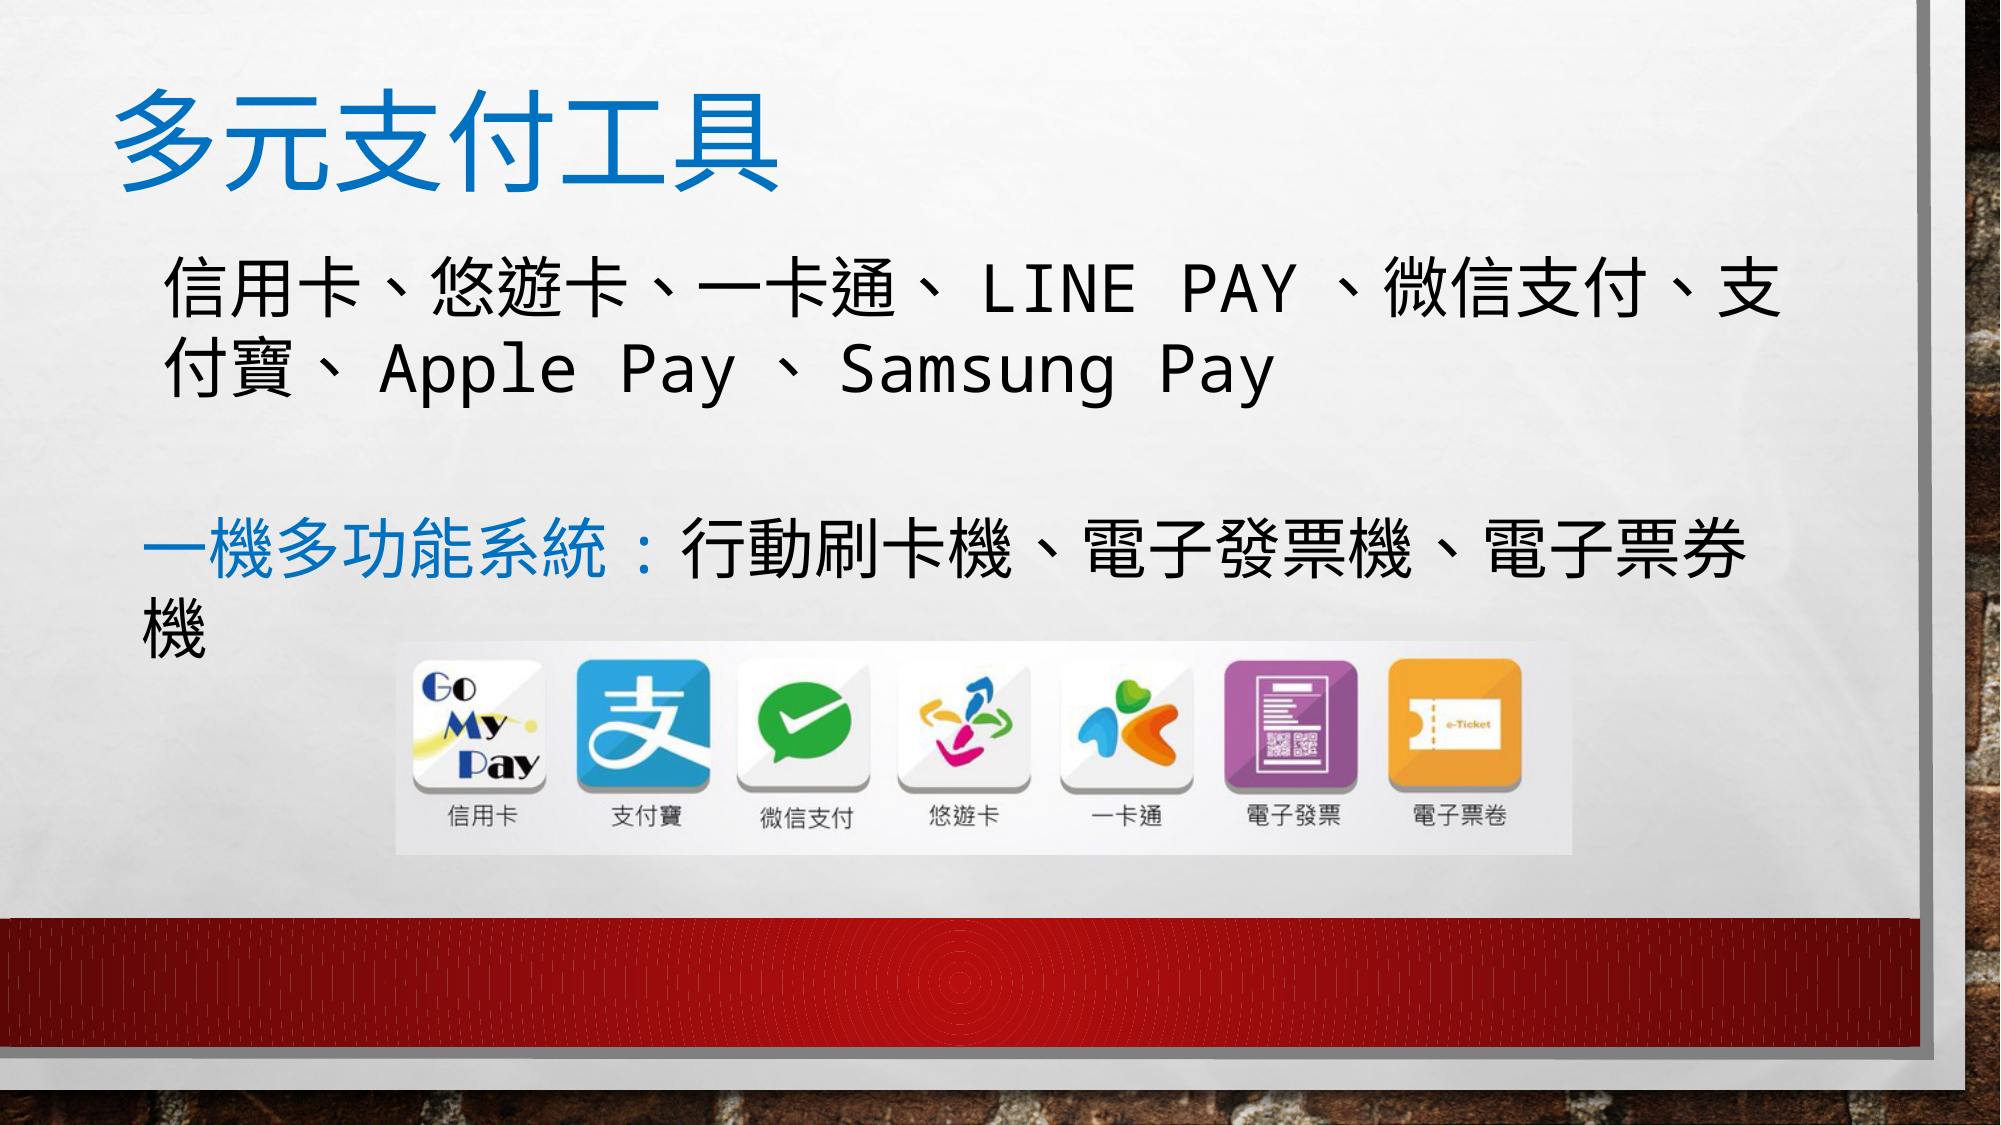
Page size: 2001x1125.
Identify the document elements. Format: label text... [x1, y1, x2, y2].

picture [0, 0, 2000, 1125]
text_box 一機多功能系統:行動刷卡機、電子發票機、電子票券機 [126, 499, 1799, 675]
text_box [395, 641, 1573, 855]
text_box 多元支付工具 [93, 53, 1799, 242]
text_box 信用卡、悠遊卡、一卡通、LINE PAY、微信支付、支付寶、Apple Pay、Samsung Pay [148, 238, 1820, 414]
